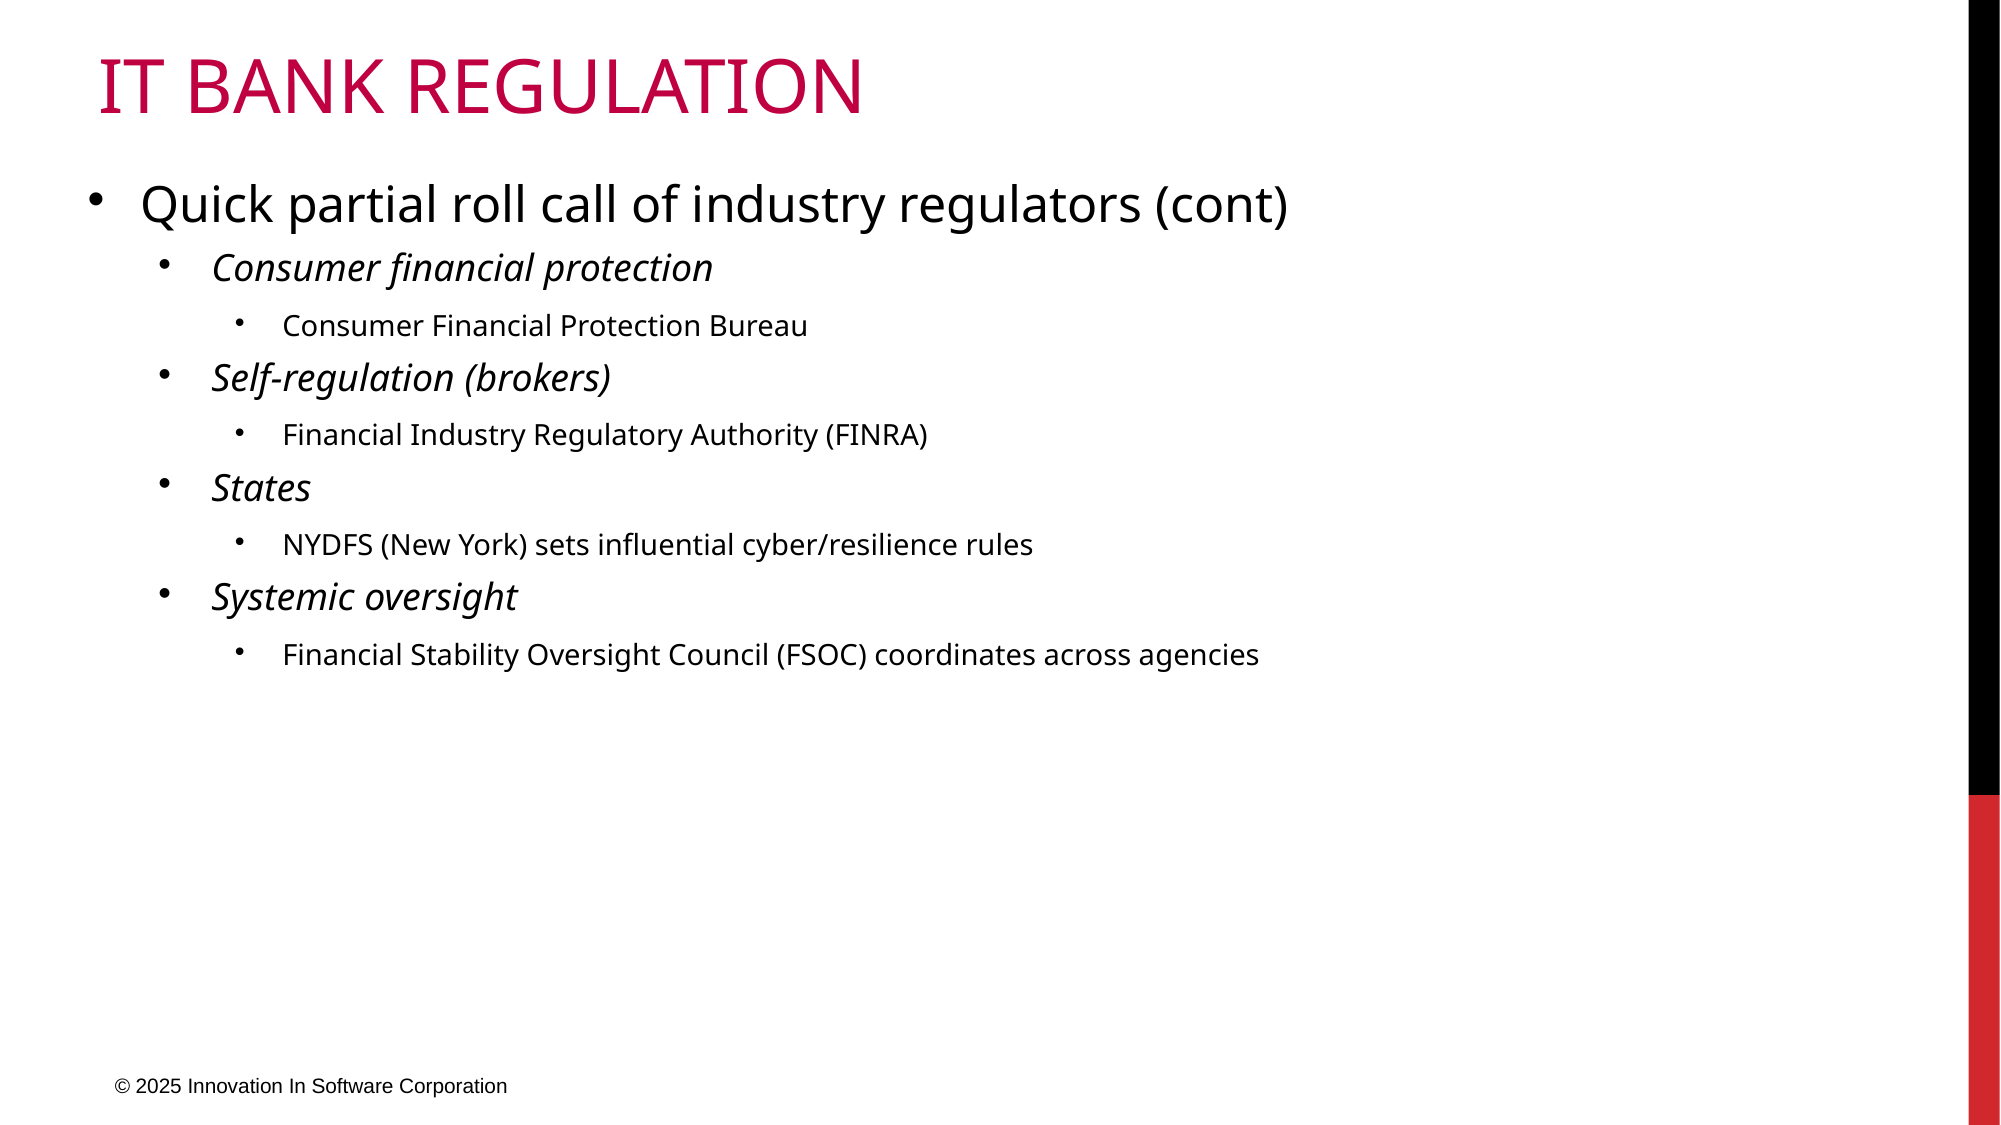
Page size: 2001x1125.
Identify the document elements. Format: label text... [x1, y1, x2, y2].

title IT bank regulation [98, 23, 1413, 143]
footer © 2025 Innovation In Software Corporation [99, 1065, 850, 1112]
list Quick partial roll call of industry regulators (cont) Consumer financial protection Consumer Financial Protection Bureau Self-regulation (brokers) Financial Industry Regulatory Authority (FINRA) States NYDFS (New York) sets influential cyber/resilience rules Systemic oversight Financial Stability Oversight Council (FSOC) coordinates across agencies [69, 172, 1874, 1001]
